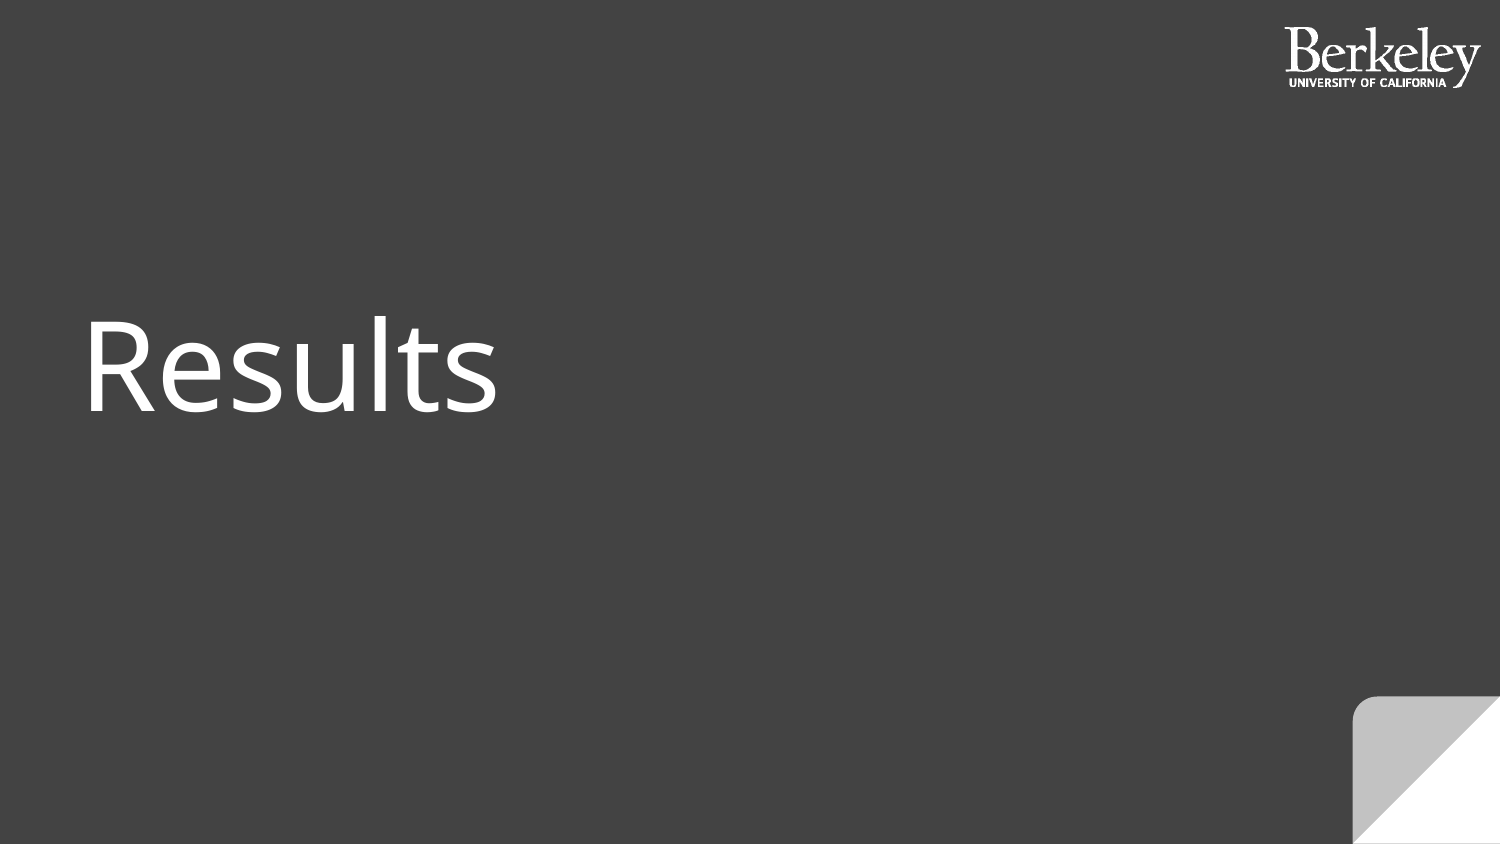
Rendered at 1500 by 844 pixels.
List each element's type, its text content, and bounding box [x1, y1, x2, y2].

title Results [64, 298, 1413, 452]
picture [1251, 2, 1498, 112]
